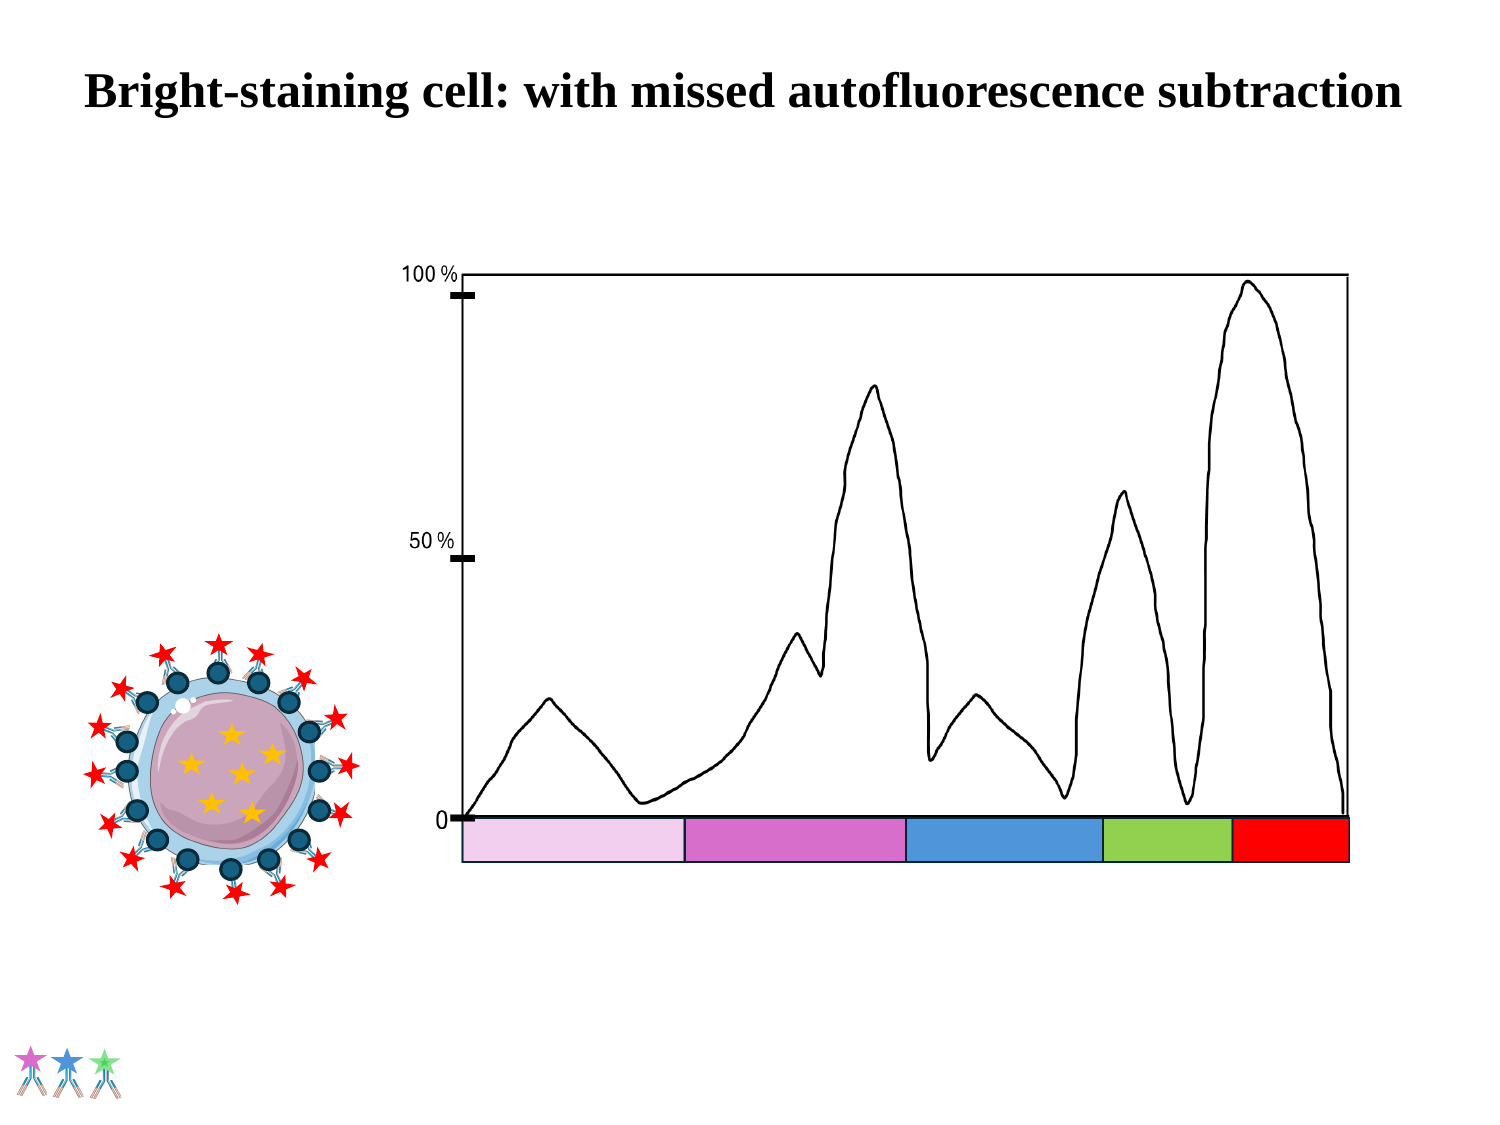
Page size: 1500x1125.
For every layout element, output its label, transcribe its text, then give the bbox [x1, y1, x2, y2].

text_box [85, 1052, 122, 1099]
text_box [386, 249, 1351, 863]
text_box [48, 1051, 85, 1098]
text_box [86, 636, 357, 902]
text_box Bright-staining cell: with missed autofluorescence subtraction [37, 49, 1450, 125]
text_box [11, 1049, 48, 1096]
